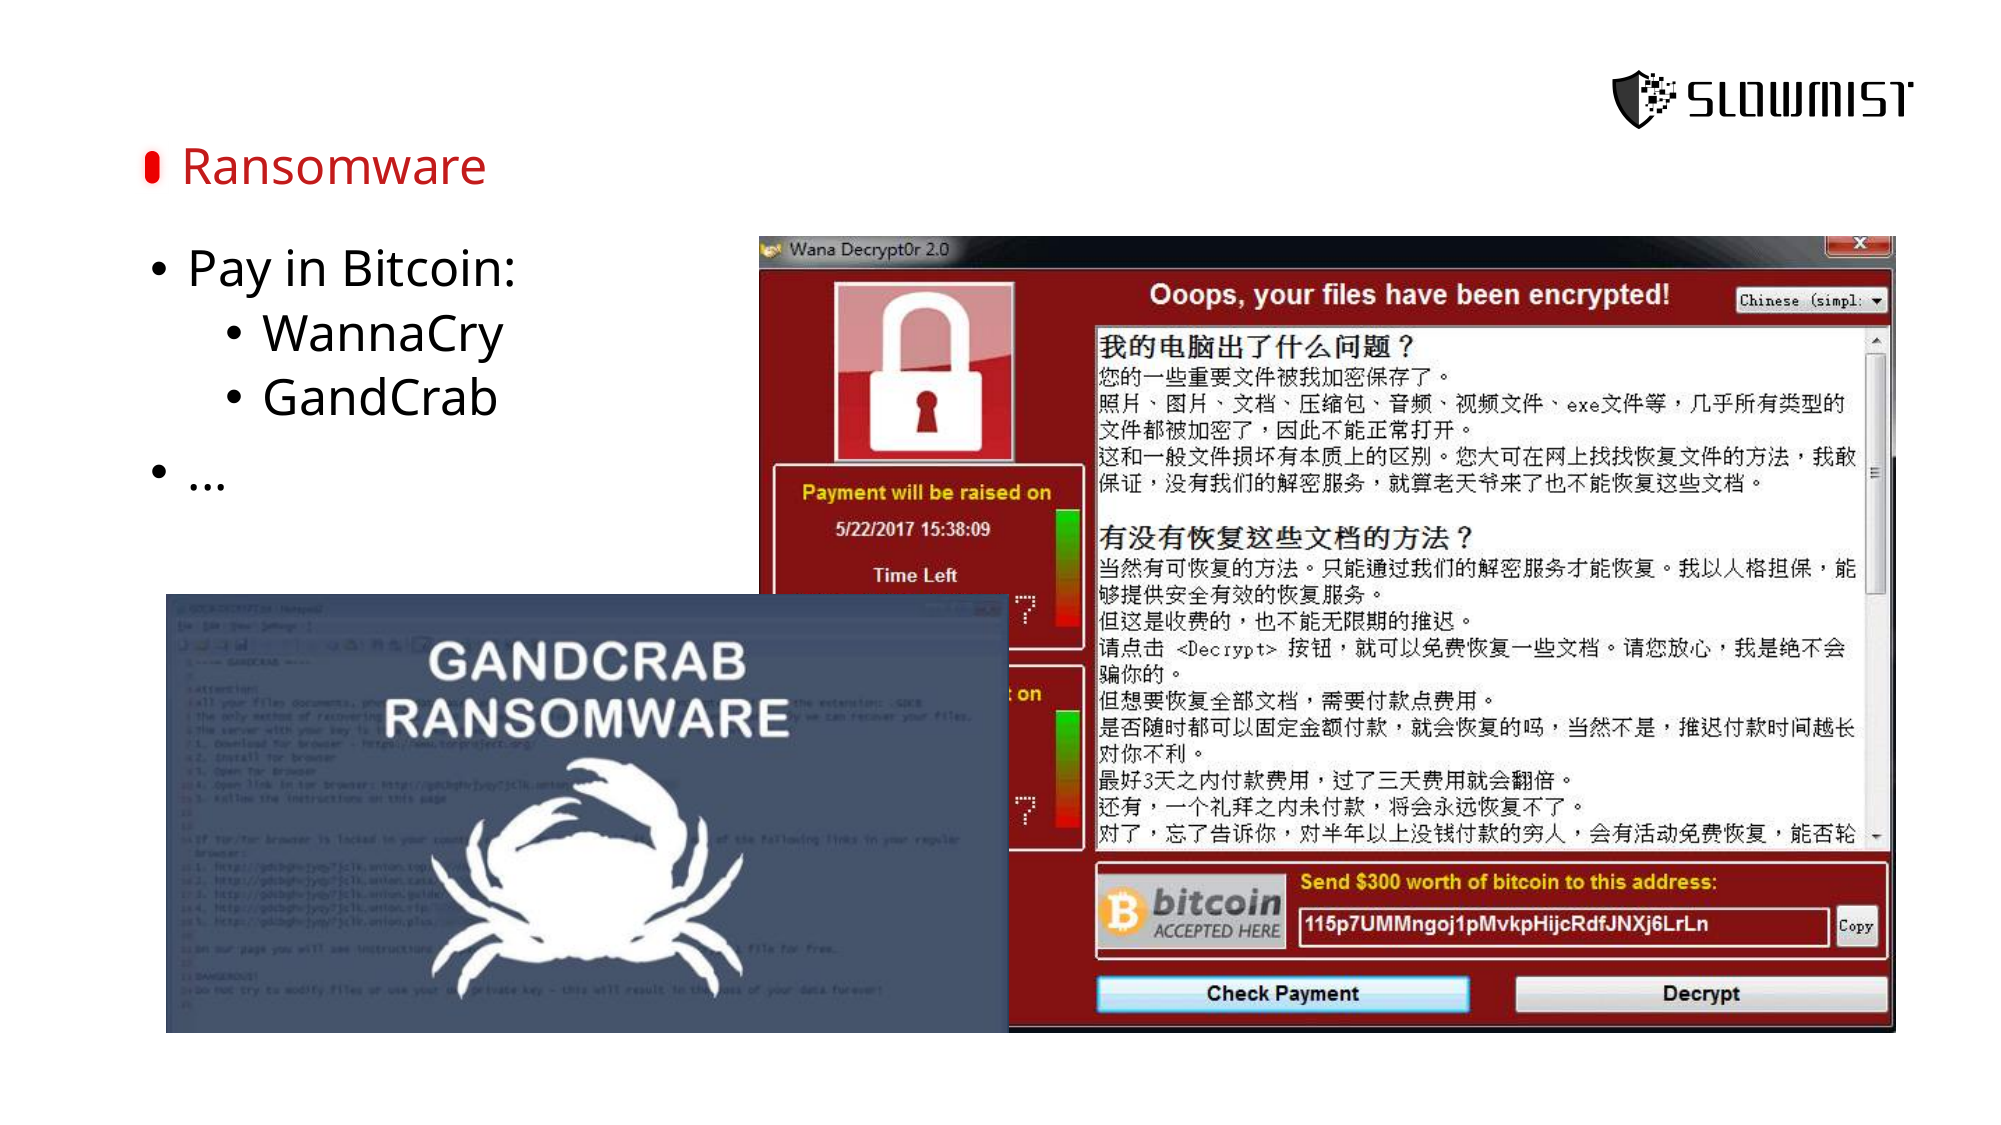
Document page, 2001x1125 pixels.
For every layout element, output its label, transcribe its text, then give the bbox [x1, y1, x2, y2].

picture [135, 141, 166, 194]
picture [1608, 69, 1918, 130]
list Ransomware [166, 133, 933, 216]
picture [166, 236, 1896, 1033]
list Pay in Bitcoin: WannaCry GandCrab ... [135, 236, 759, 995]
